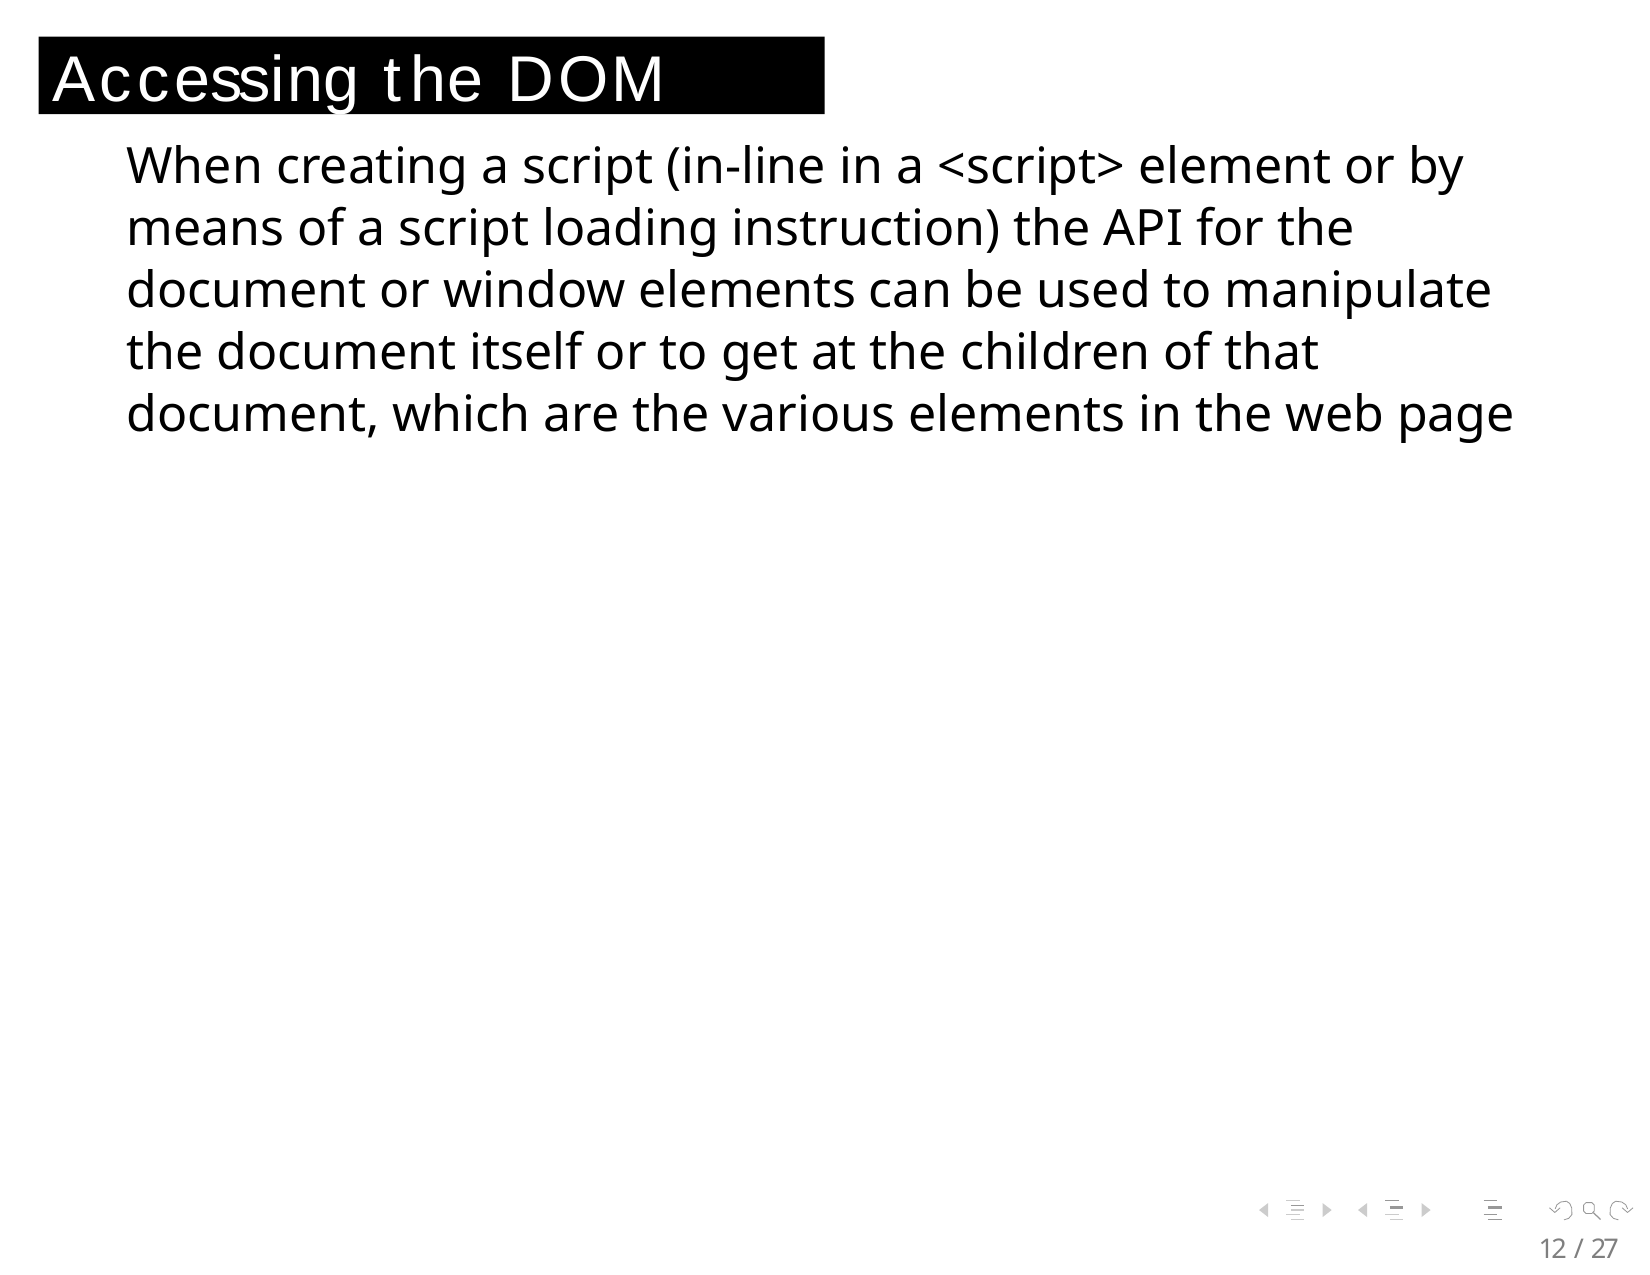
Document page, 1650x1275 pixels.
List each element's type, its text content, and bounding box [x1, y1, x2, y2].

text_box 12 / 27 [1534, 1231, 1625, 1264]
text_box Accessing the DOM [38, 36, 825, 115]
text_box [1421, 1203, 1431, 1218]
text_box [1549, 1207, 1561, 1213]
text_box [1583, 1202, 1595, 1214]
text_box [1622, 1207, 1634, 1213]
text_box [1322, 1203, 1332, 1218]
text_box [1610, 1201, 1627, 1220]
text_box [1259, 1203, 1269, 1218]
text_box [1555, 1201, 1572, 1220]
text_box [1358, 1203, 1368, 1218]
text_box When creating a script (in-line in a <script> element or by means of a script loading instruction) the API for the document or window elements can be used to manipulate the document itself or to get at the children of that document, which are the various elements in the web page [124, 132, 1525, 442]
